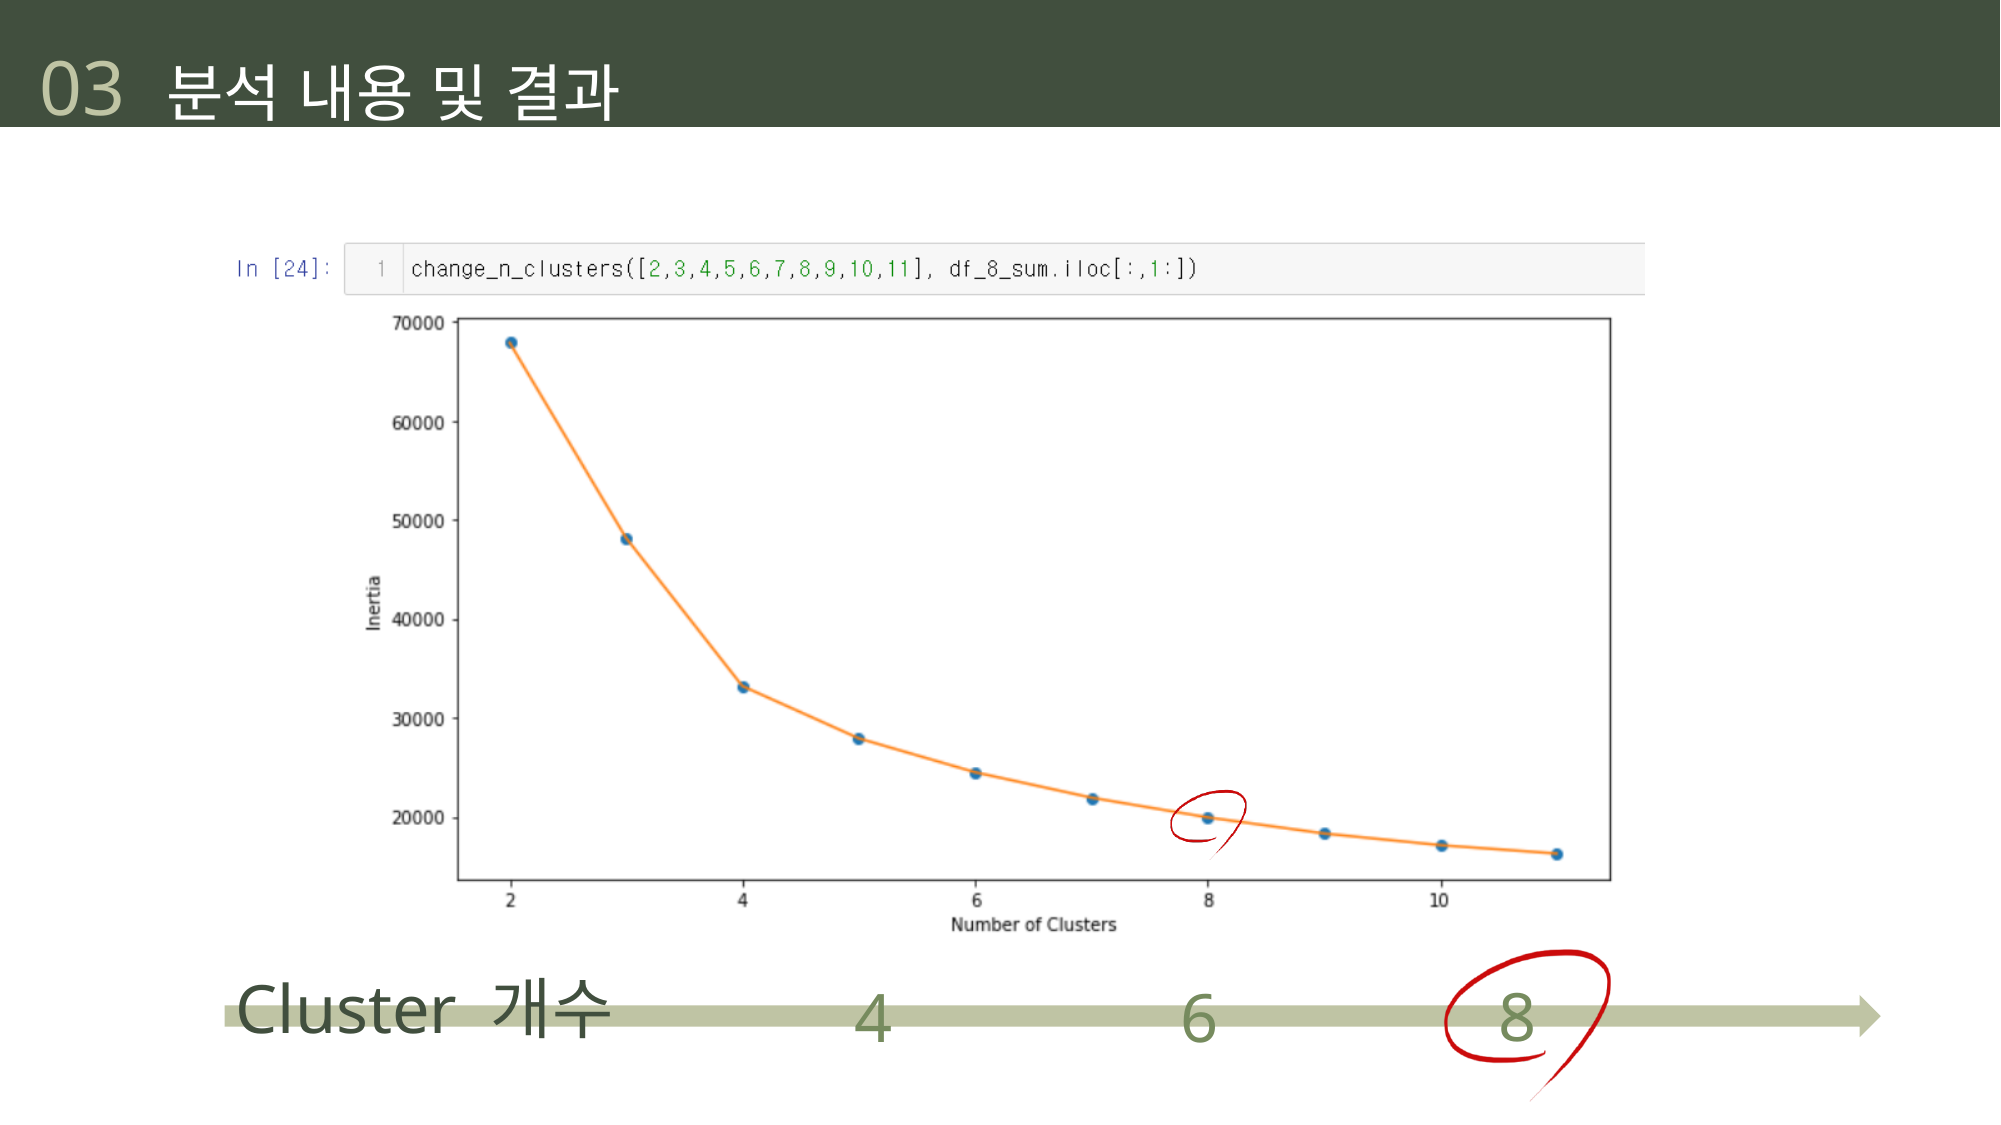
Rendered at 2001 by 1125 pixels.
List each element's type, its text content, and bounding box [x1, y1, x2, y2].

text_box [908, 1004, 1165, 1028]
text_box [648, 1004, 839, 1028]
text_box 03 [25, 32, 141, 138]
text_box Cluster 개수 [220, 959, 648, 1055]
text_box 4 [839, 968, 908, 1063]
text_box [1667, 992, 1883, 1040]
text_box [0, 0, 2000, 128]
picture [224, 214, 1667, 1125]
text_box [1234, 1004, 1398, 1028]
text_box 6 [1165, 968, 1234, 1063]
text_box 분석 내용 및 결과 [141, 42, 1290, 138]
